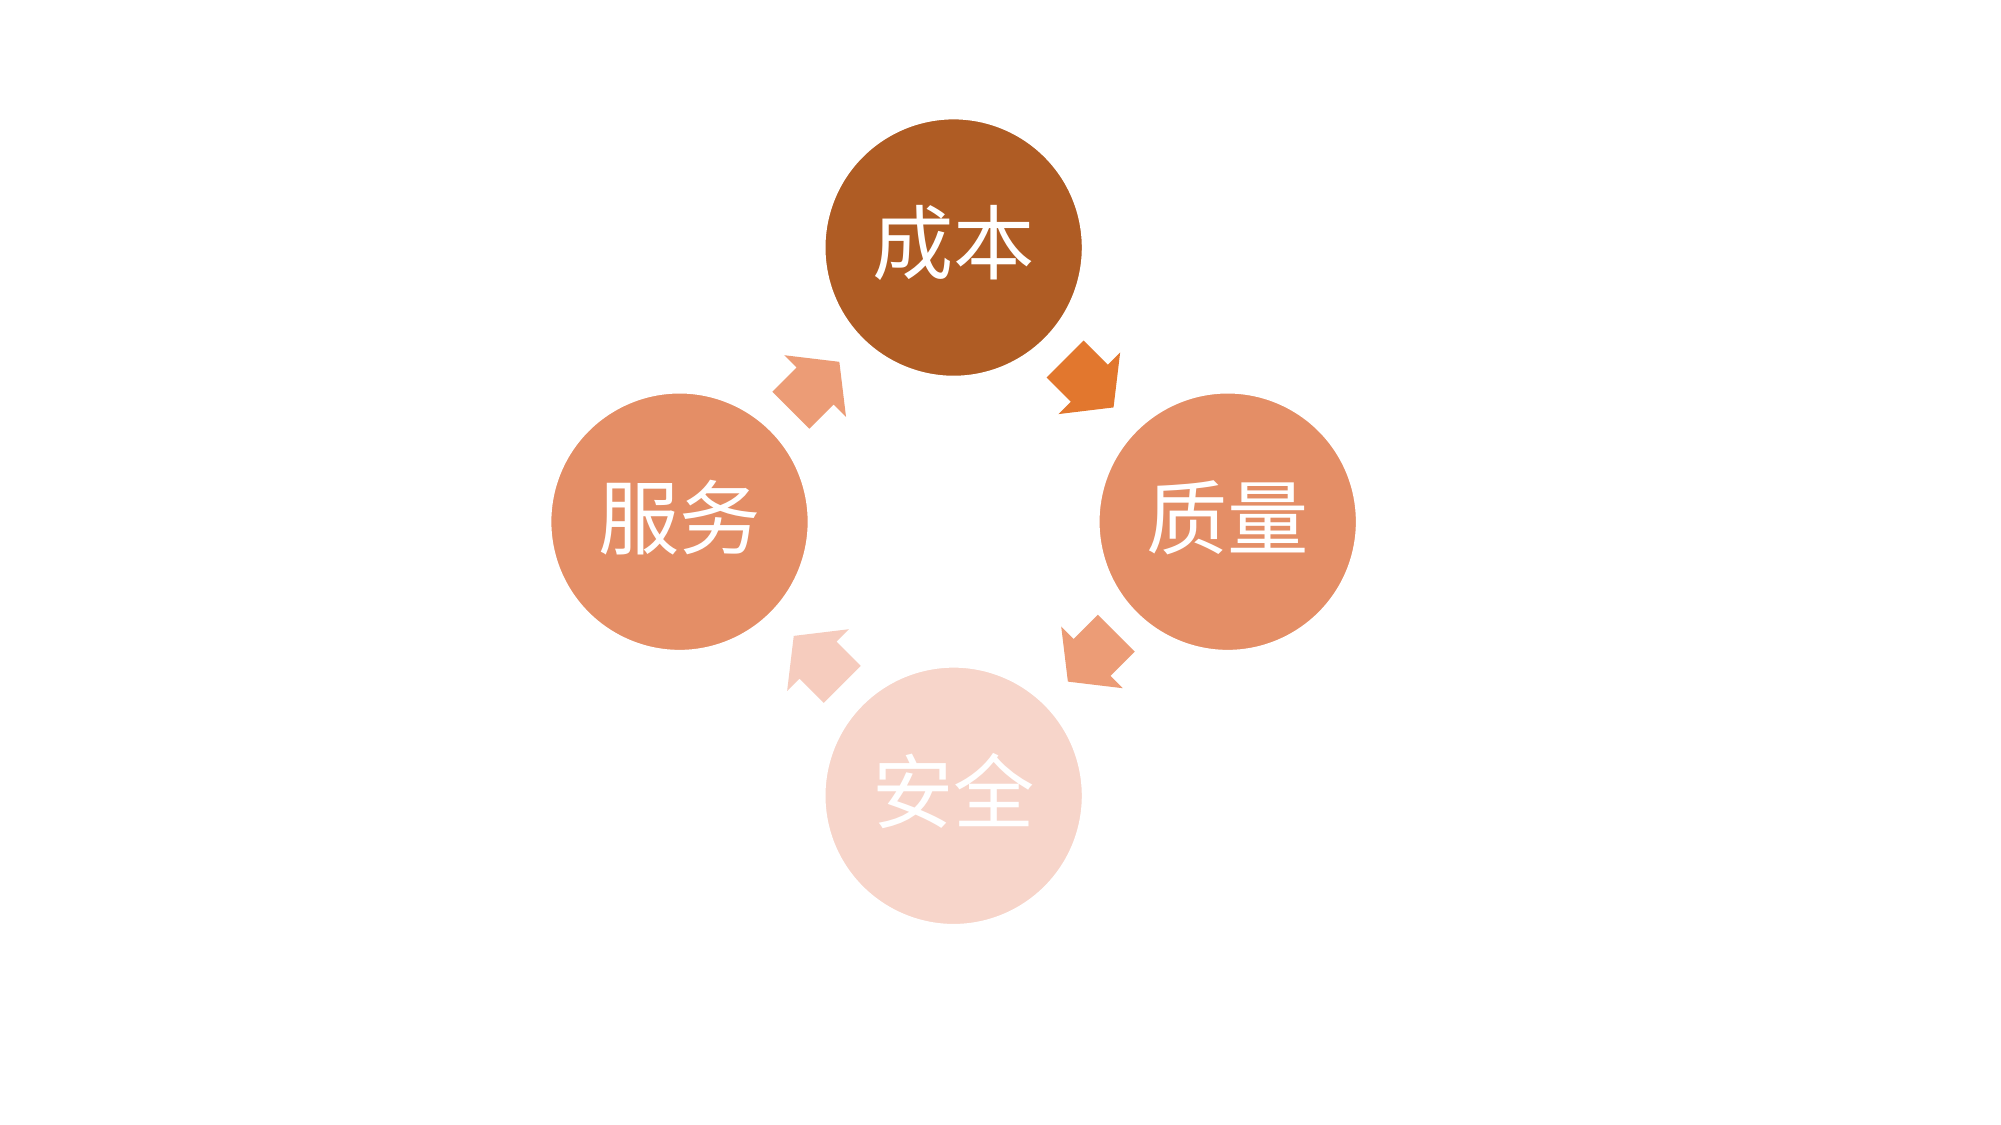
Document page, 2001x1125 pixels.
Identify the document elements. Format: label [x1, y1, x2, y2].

text_box [333, 117, 1574, 926]
